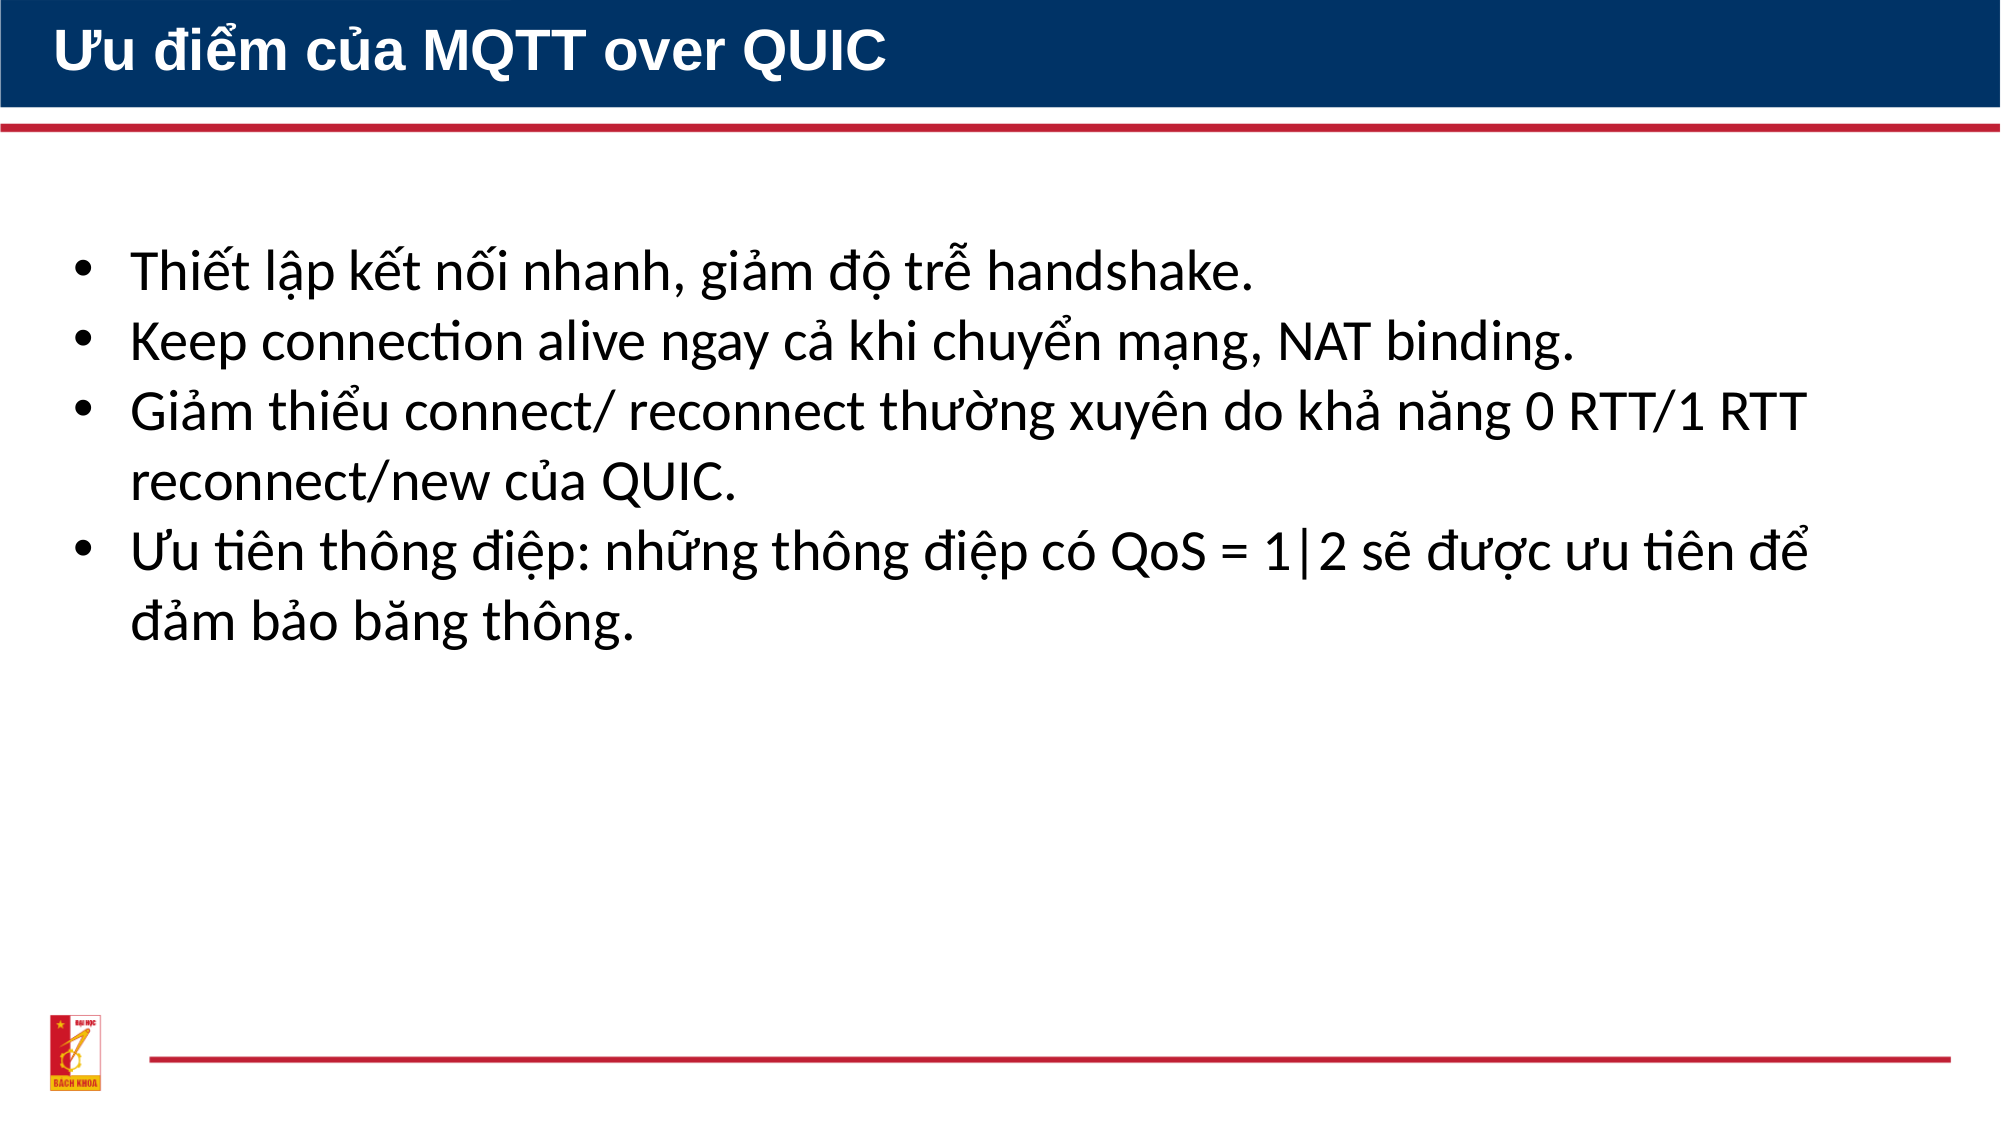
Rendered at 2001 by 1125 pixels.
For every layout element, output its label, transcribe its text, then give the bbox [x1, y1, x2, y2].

text_box Thiết lập kết nối nhanh, giảm độ trễ handshake. Keep connection alive ngay cả khi chuyển mạng, NAT binding. Giảm thiểu connect/ reconnect thường xuyên do khả năng 0 RTT/1 RTT reconnect/new của QUIC. Ưu tiên thông điệp: những thông điệp có QoS = 1|2 sẽ được ưu tiên để đảm bảo băng thông. [59, 224, 1904, 675]
picture [0, 0, 2001, 1125]
text_box Ưu điểm của MQTT over QUIC [38, 12, 1462, 87]
